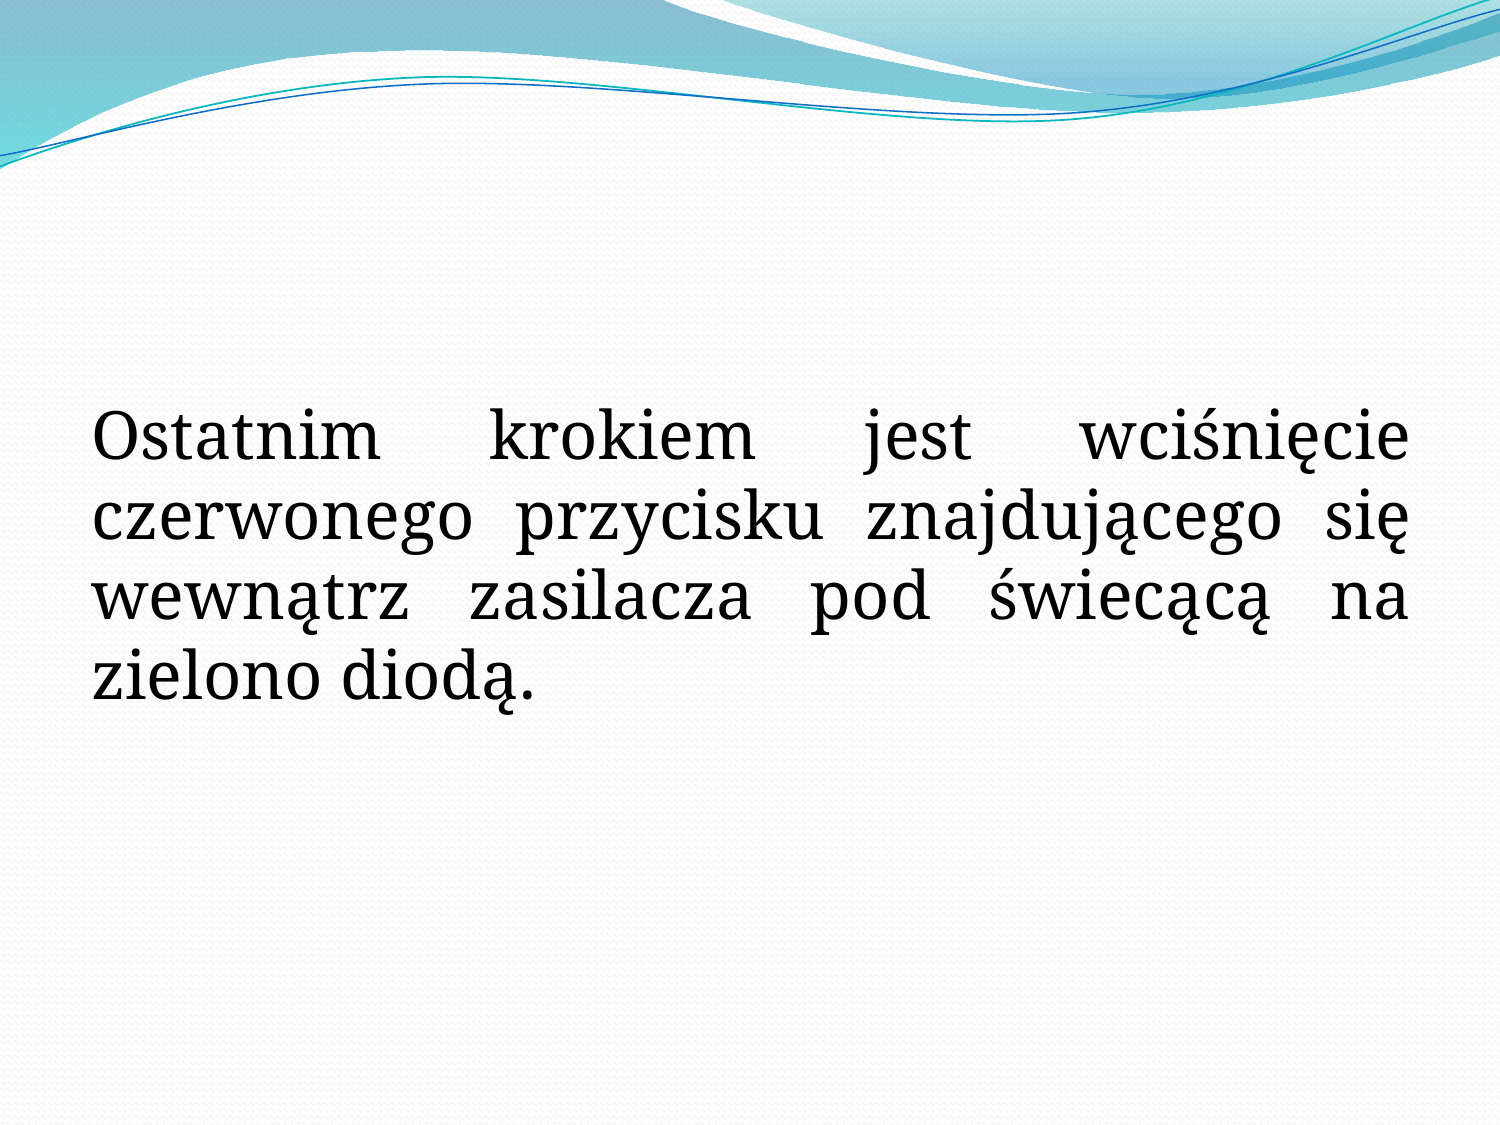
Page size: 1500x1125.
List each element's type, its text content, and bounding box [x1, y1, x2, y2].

list Ostatnim krokiem jest wciśnięcie czerwonego przycisku znajdującego się wewnątrz zasilacza pod świecącą na zielono diodą. [76, 385, 1427, 752]
